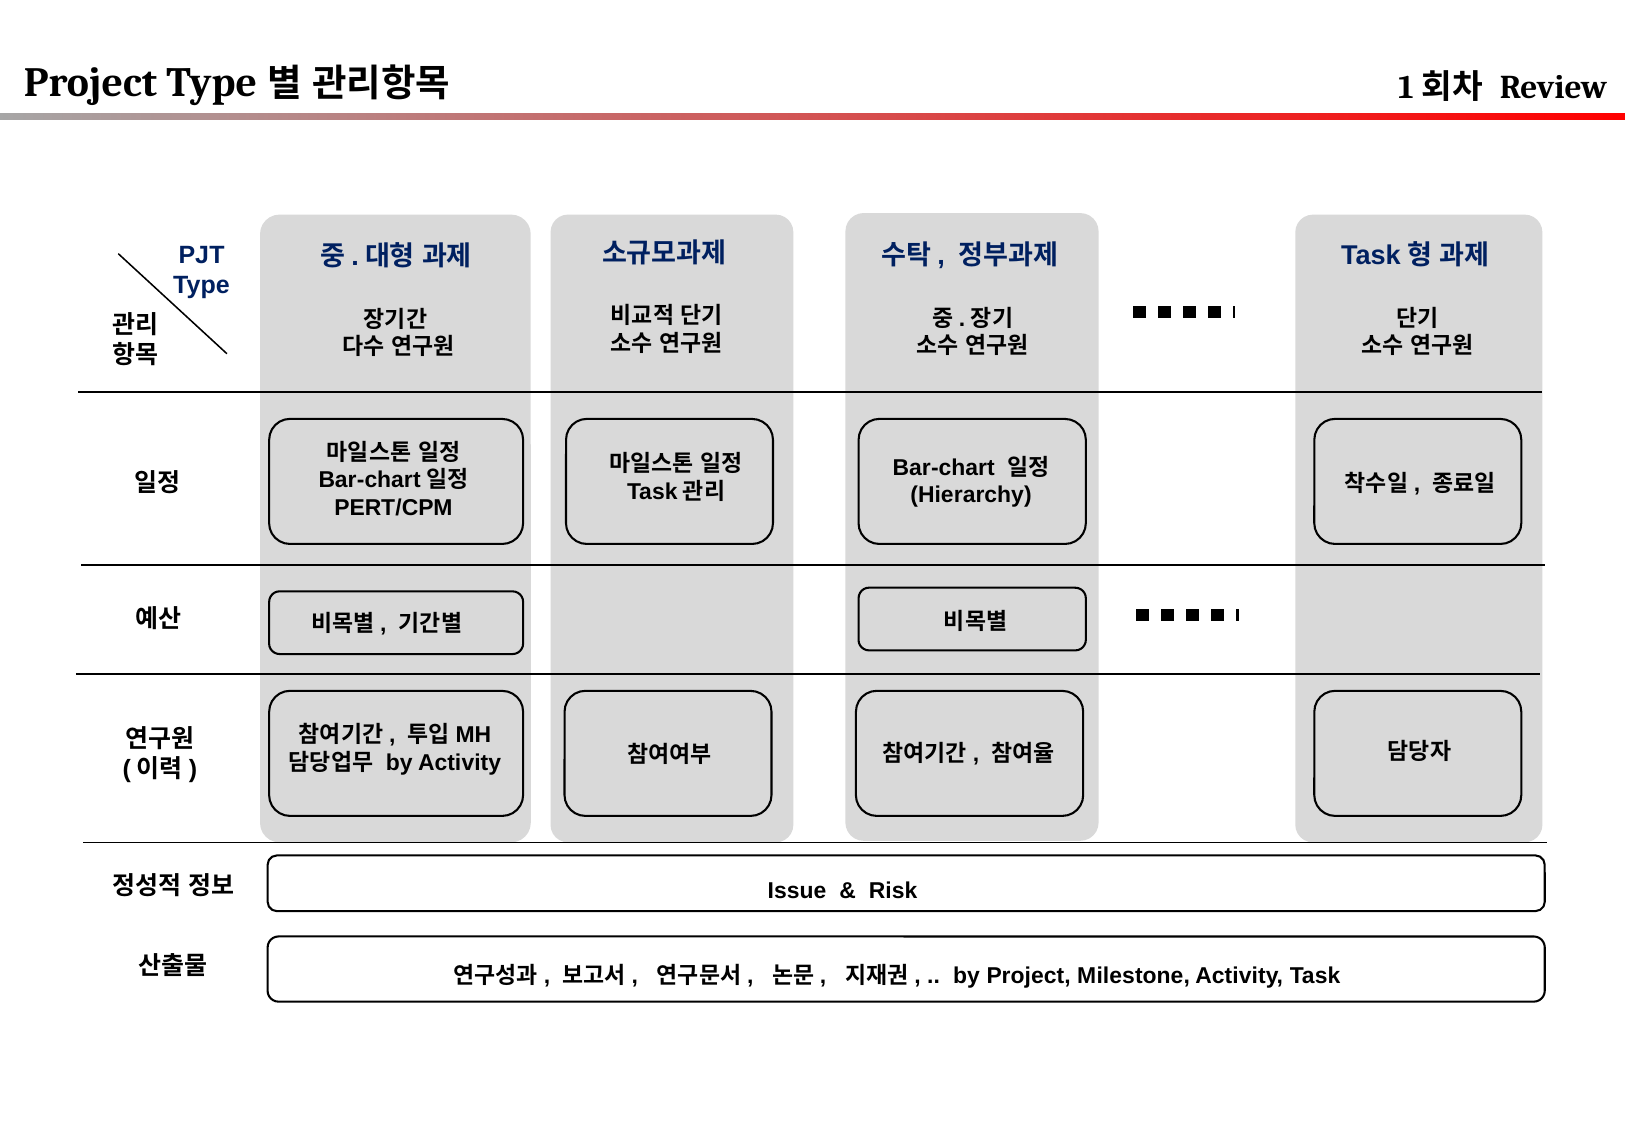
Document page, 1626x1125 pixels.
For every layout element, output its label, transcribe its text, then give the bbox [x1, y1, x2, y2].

text_box 1회차 Review [1383, 58, 1623, 113]
text_box Project Type별 관리항목 [9, 47, 466, 112]
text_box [75, 212, 1548, 1002]
